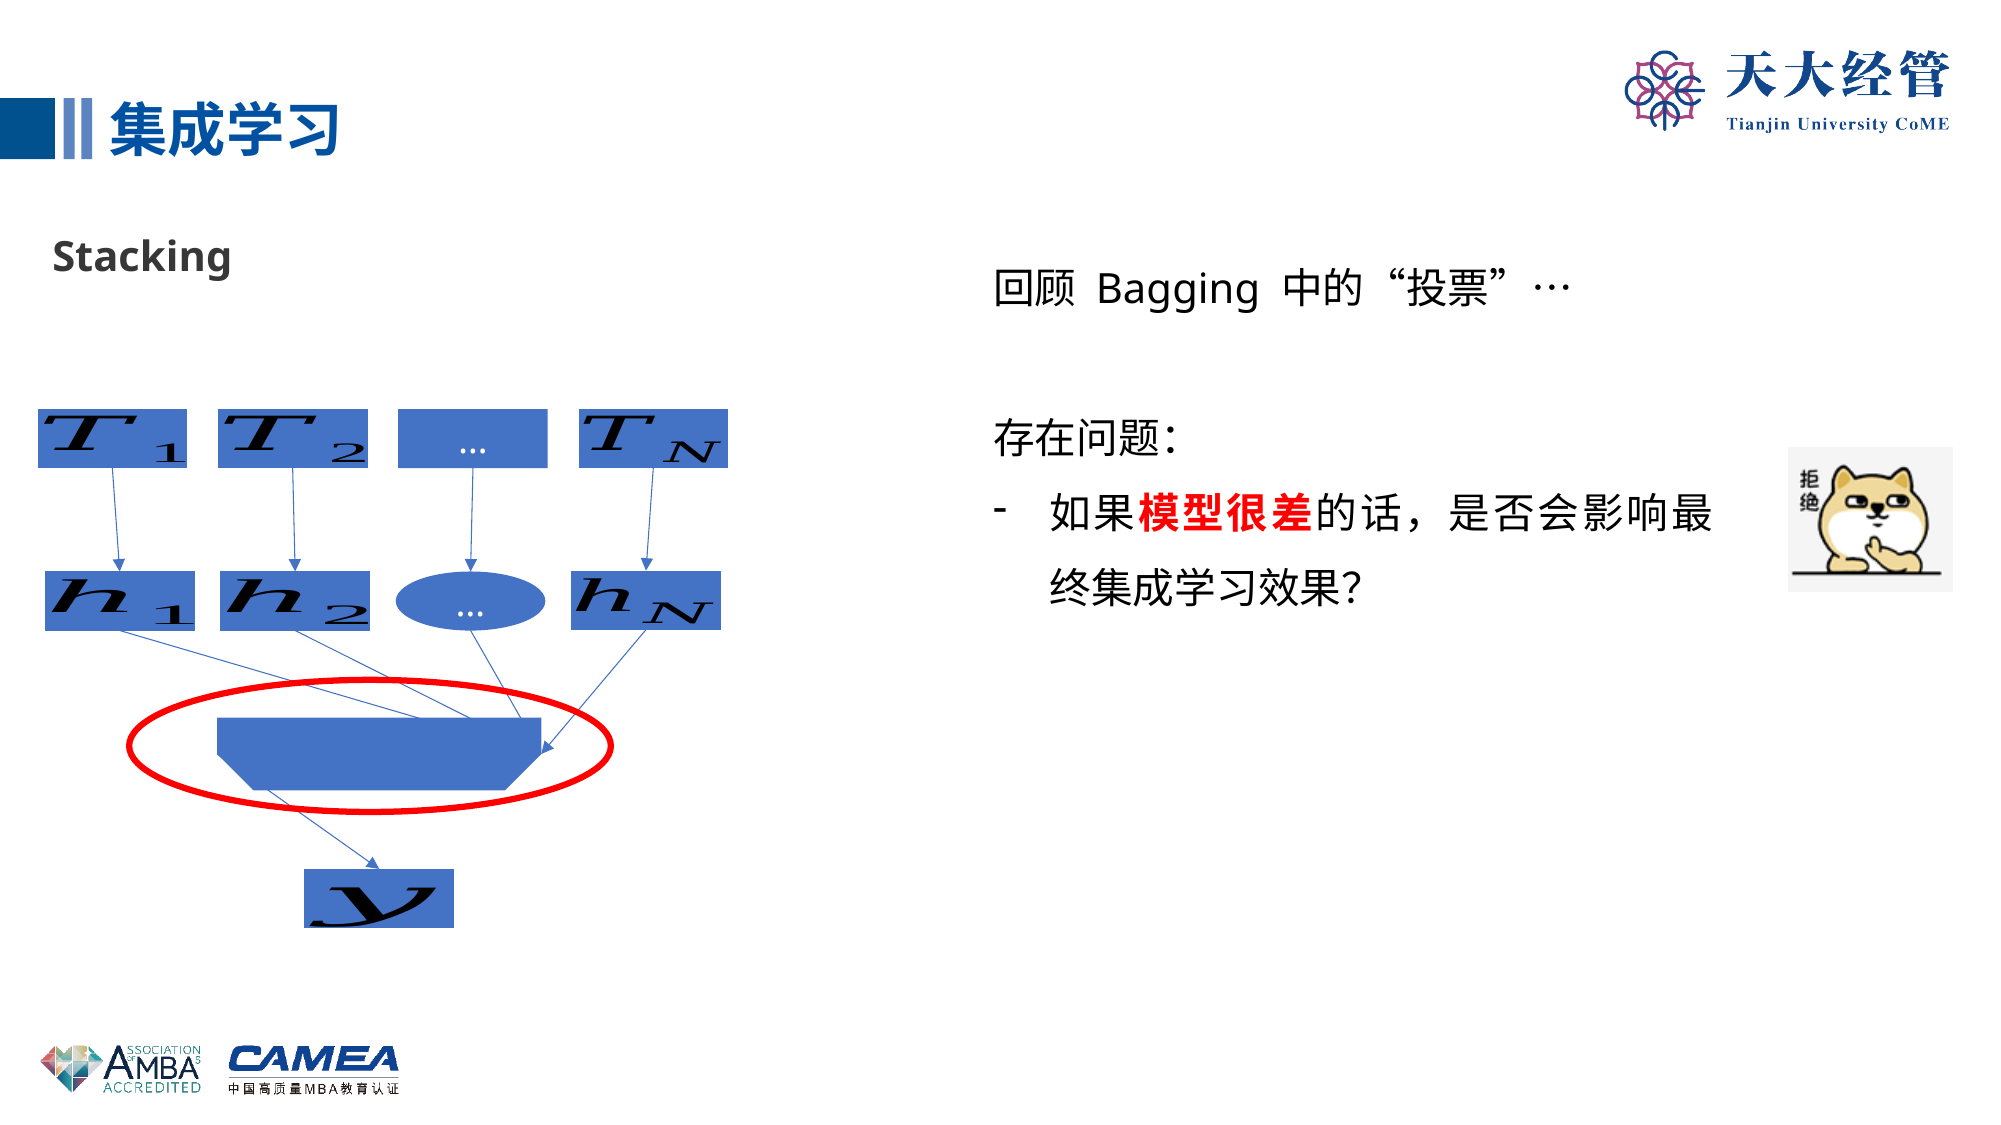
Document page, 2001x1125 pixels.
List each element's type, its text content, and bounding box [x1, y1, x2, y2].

text_box [0, 97, 56, 160]
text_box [292, 468, 296, 572]
text_box [80, 97, 93, 160]
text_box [112, 468, 120, 572]
text_box Stacking [37, 196, 721, 287]
text_box [63, 97, 76, 160]
text_box … [394, 570, 547, 629]
picture [0, 1014, 502, 1125]
text_box [128, 718, 612, 813]
picture [1573, 0, 2000, 292]
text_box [379, 629, 646, 718]
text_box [295, 630, 379, 718]
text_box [645, 468, 654, 571]
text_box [470, 468, 474, 572]
picture [1788, 447, 1953, 592]
text_box … [397, 408, 549, 469]
text_box 集成学习 [94, 85, 664, 171]
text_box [119, 630, 295, 718]
